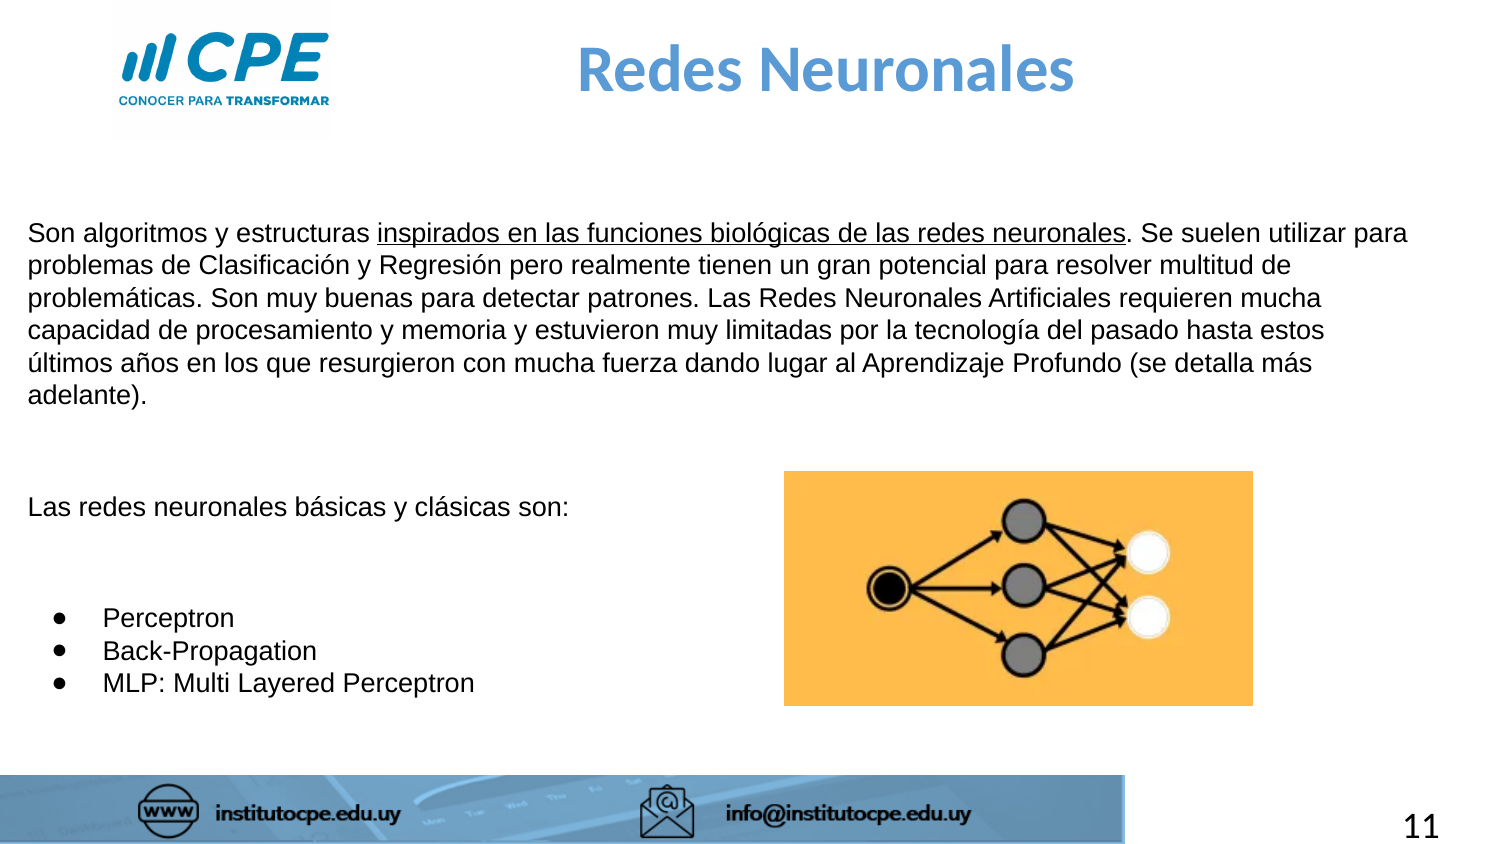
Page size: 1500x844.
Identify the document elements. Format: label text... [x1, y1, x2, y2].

text_box ‹#› [1386, 793, 1500, 826]
text_box Son algoritmos y estructuras inspirados en las funciones biológicas de las redes neuronales. Se suelen utilizar para problemas de Clasificación y Regresión pero realmente tienen un gran potencial para resolver multitud de problemáticas. Son muy buenas para detectar patrones. Las Redes Neuronales Artificiales requieren mucha capacidad de procesamiento y memoria y estuvieron muy limitadas por la tecnología del pasado hasta estos últimos años en los que resurgieron con mucha fuerza dando lugar al Aprendizaje Profundo (se detalla más adelante). Las redes neuronales básicas y clásicas son: Perceptron Back-Propagation MLP: Multi Layered Perceptron [12, 200, 1429, 825]
title Redes Neuronales [562, 29, 1500, 112]
picture [112, 0, 333, 139]
picture [783, 471, 1254, 706]
picture [0, 775, 1126, 844]
